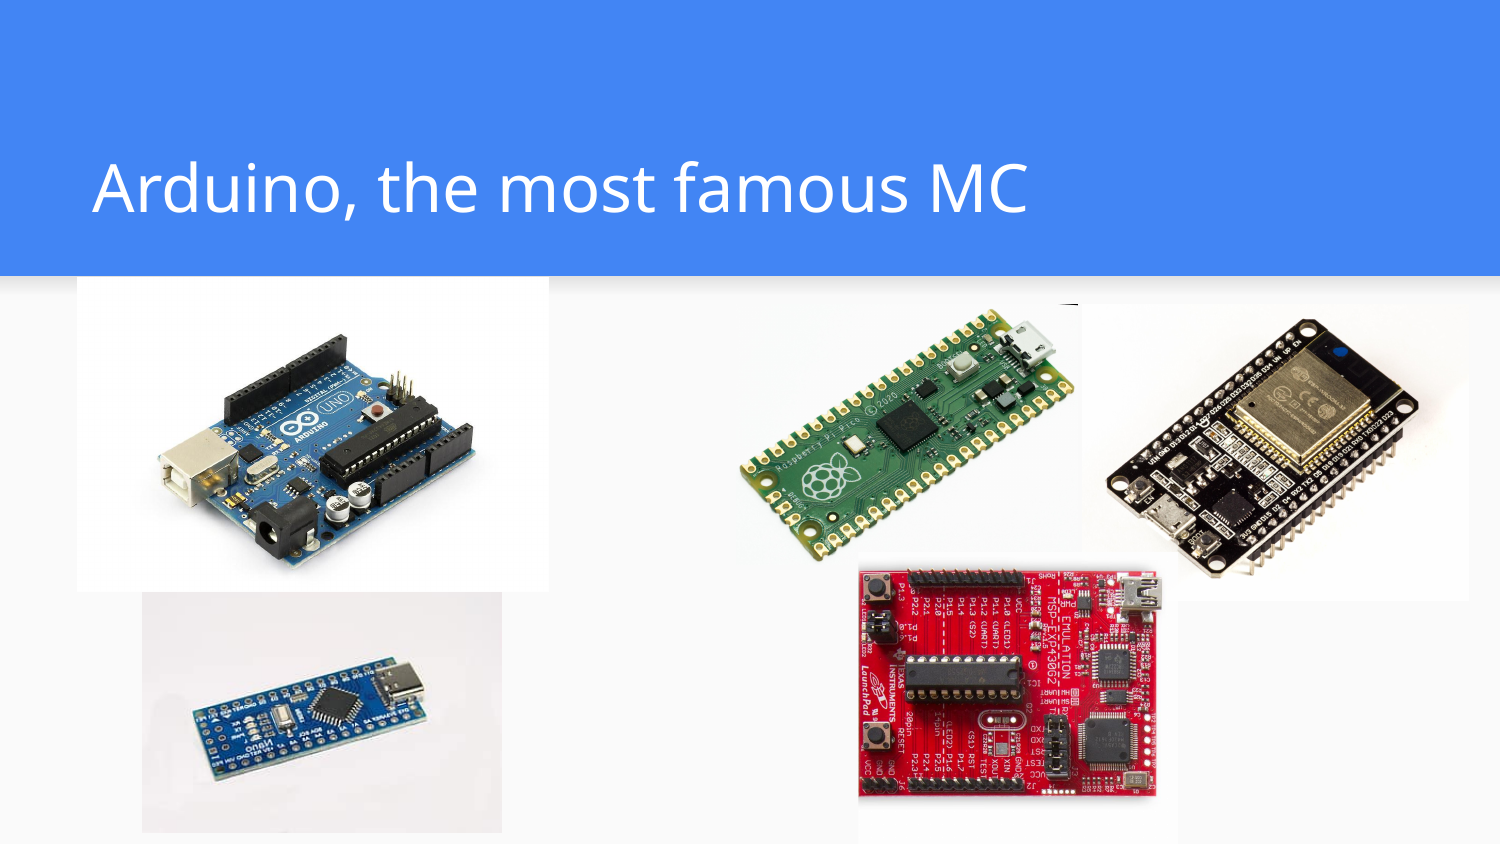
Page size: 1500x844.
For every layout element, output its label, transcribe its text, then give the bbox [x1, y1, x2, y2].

title Arduino, the most famous MC [77, 121, 1427, 248]
picture [77, 276, 550, 833]
picture [736, 304, 1469, 844]
